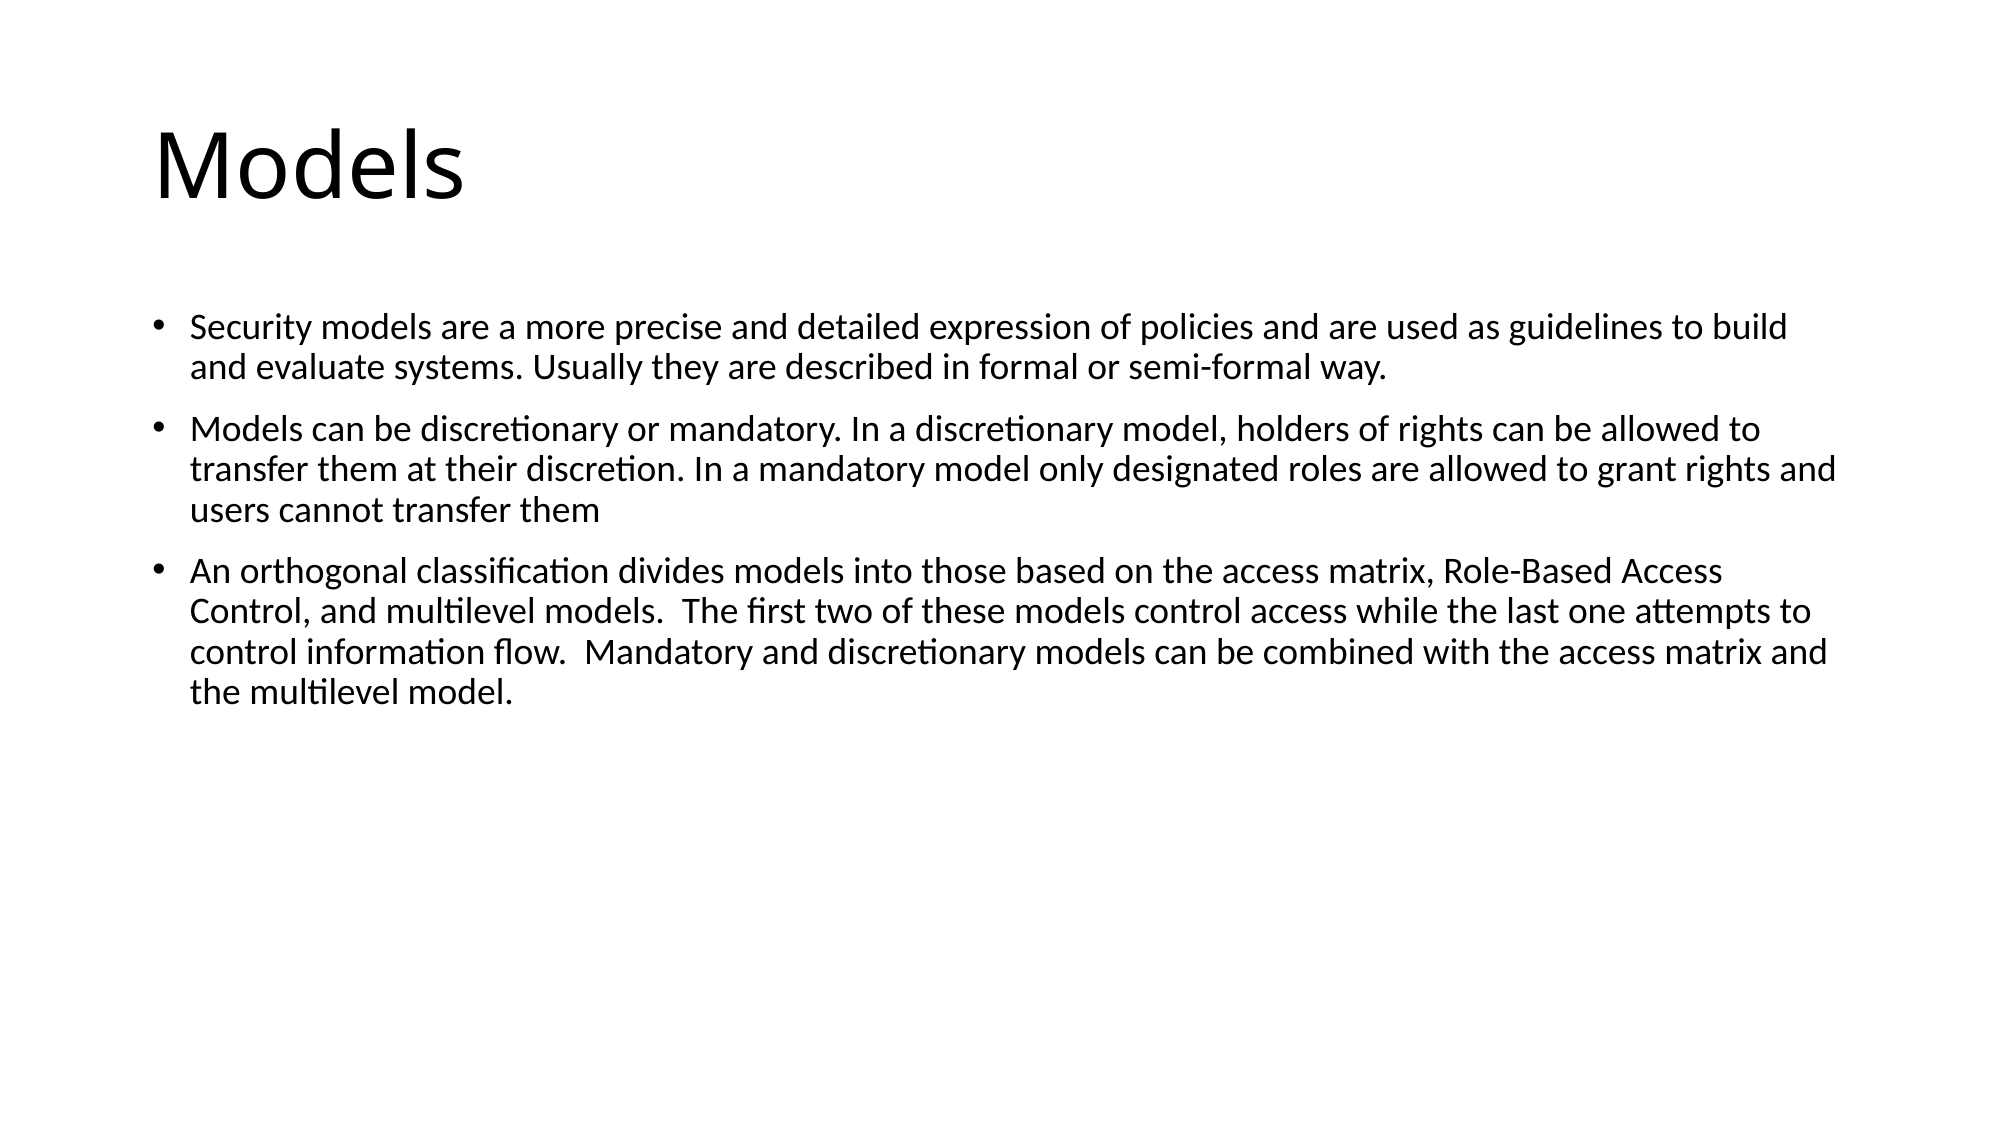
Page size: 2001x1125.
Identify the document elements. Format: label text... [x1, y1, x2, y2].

list Security models are a more precise and detailed expression of policies and are used as guidelines to build and evaluate systems. Usually they are described in formal or semi-formal way. Models can be discretionary or mandatory. In a discretionary model, holders of rights can be allowed to transfer them at their discretion. In a mandatory model only designated roles are allowed to grant rights and users cannot transfer them An orthogonal classification divides models into those based on the access matrix, Role-Based Access Control, and multilevel models. The first two of these models control access while the last one attempts to control information flow. Mandatory and discretionary models can be combined with the access matrix and the multilevel model. [137, 299, 1863, 1014]
title Models [137, 59, 1863, 278]
